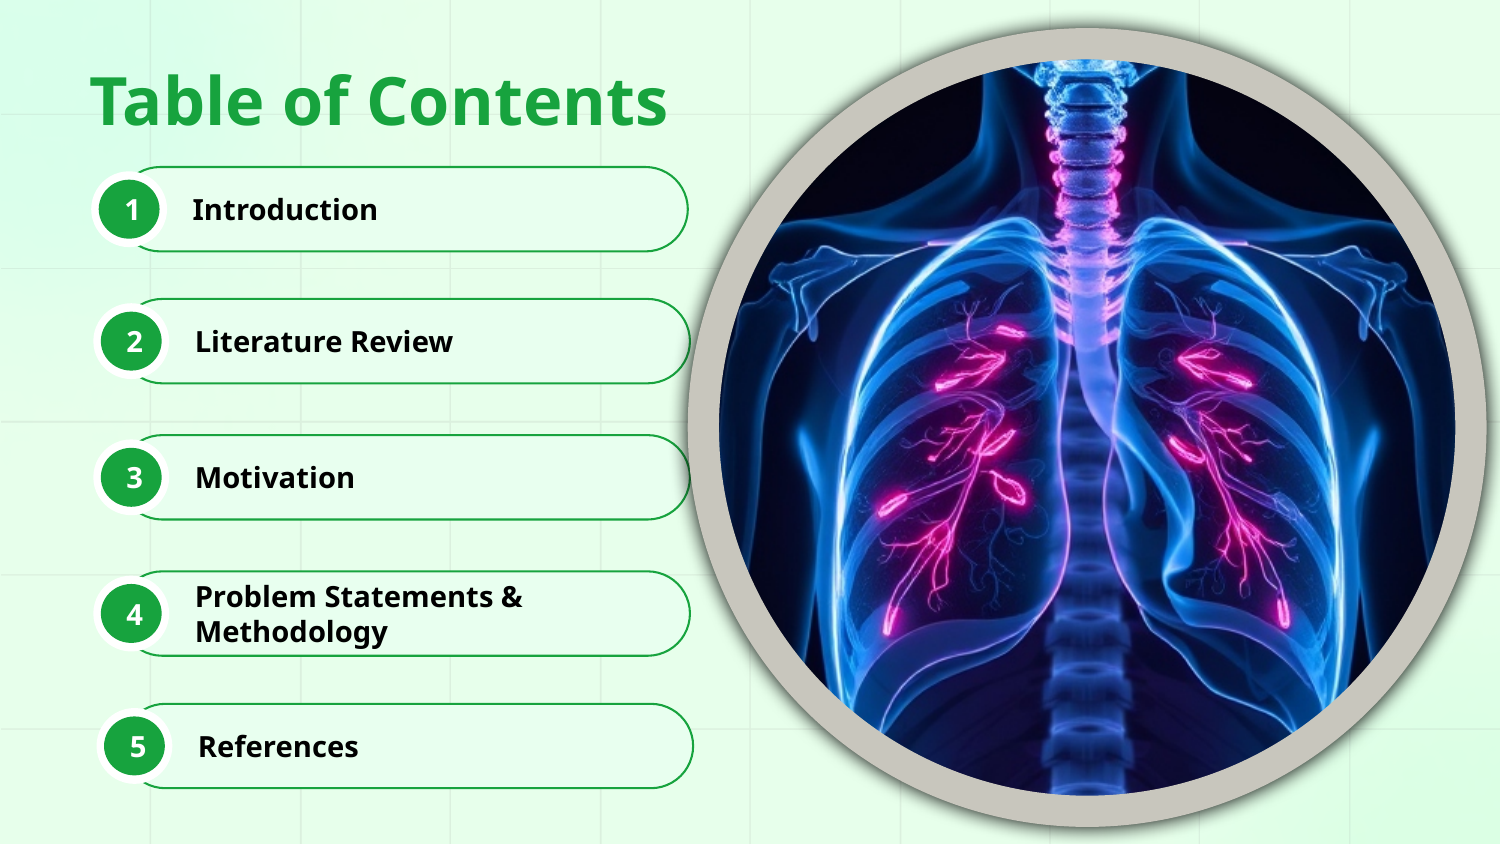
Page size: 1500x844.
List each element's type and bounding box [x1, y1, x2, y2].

text_box [95, 166, 703, 252]
picture [0, 0, 1500, 844]
text_box [97, 298, 703, 384]
text_box [97, 435, 703, 520]
text_box [97, 571, 703, 656]
